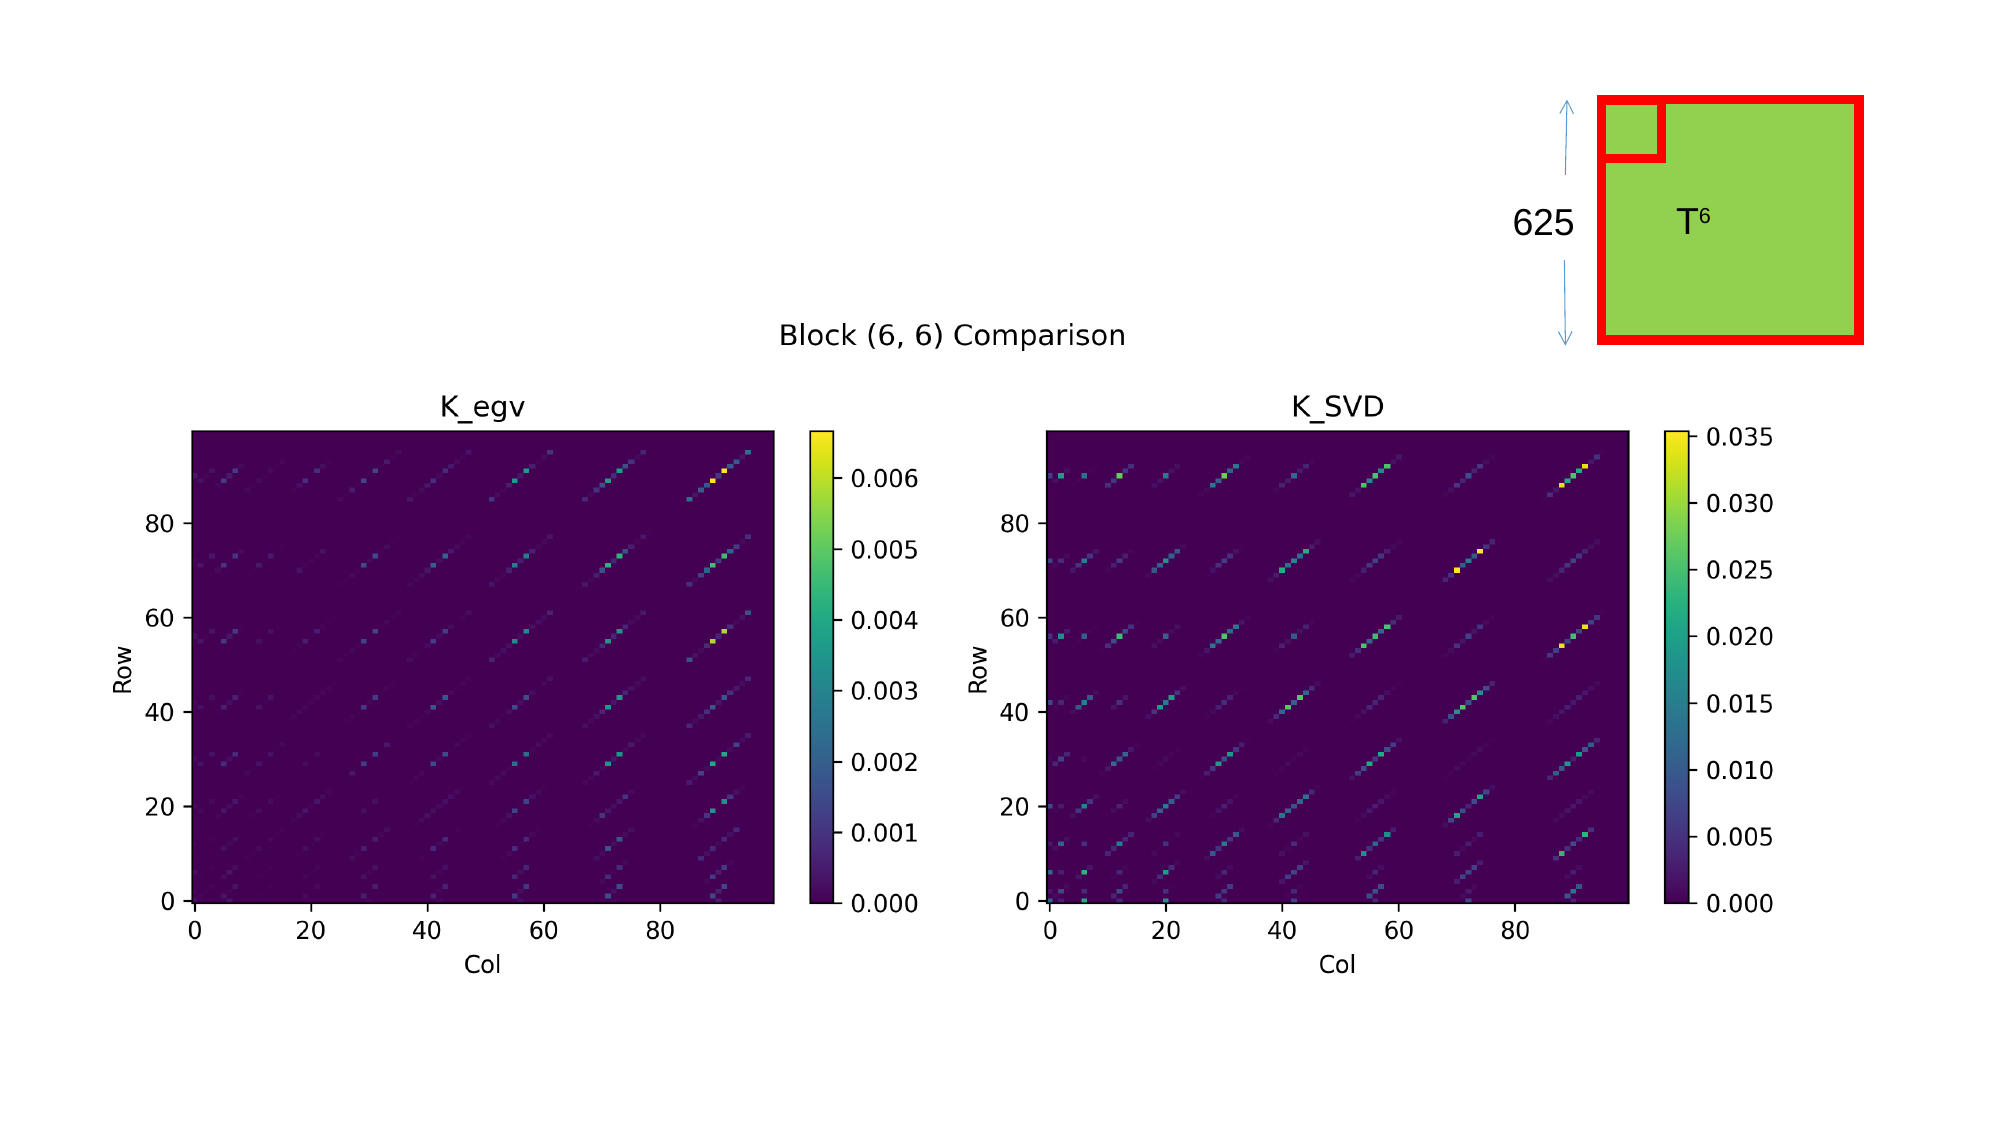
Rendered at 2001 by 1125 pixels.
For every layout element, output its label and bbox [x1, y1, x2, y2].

text_box [1497, 99, 1860, 346]
picture [84, 309, 1820, 1004]
